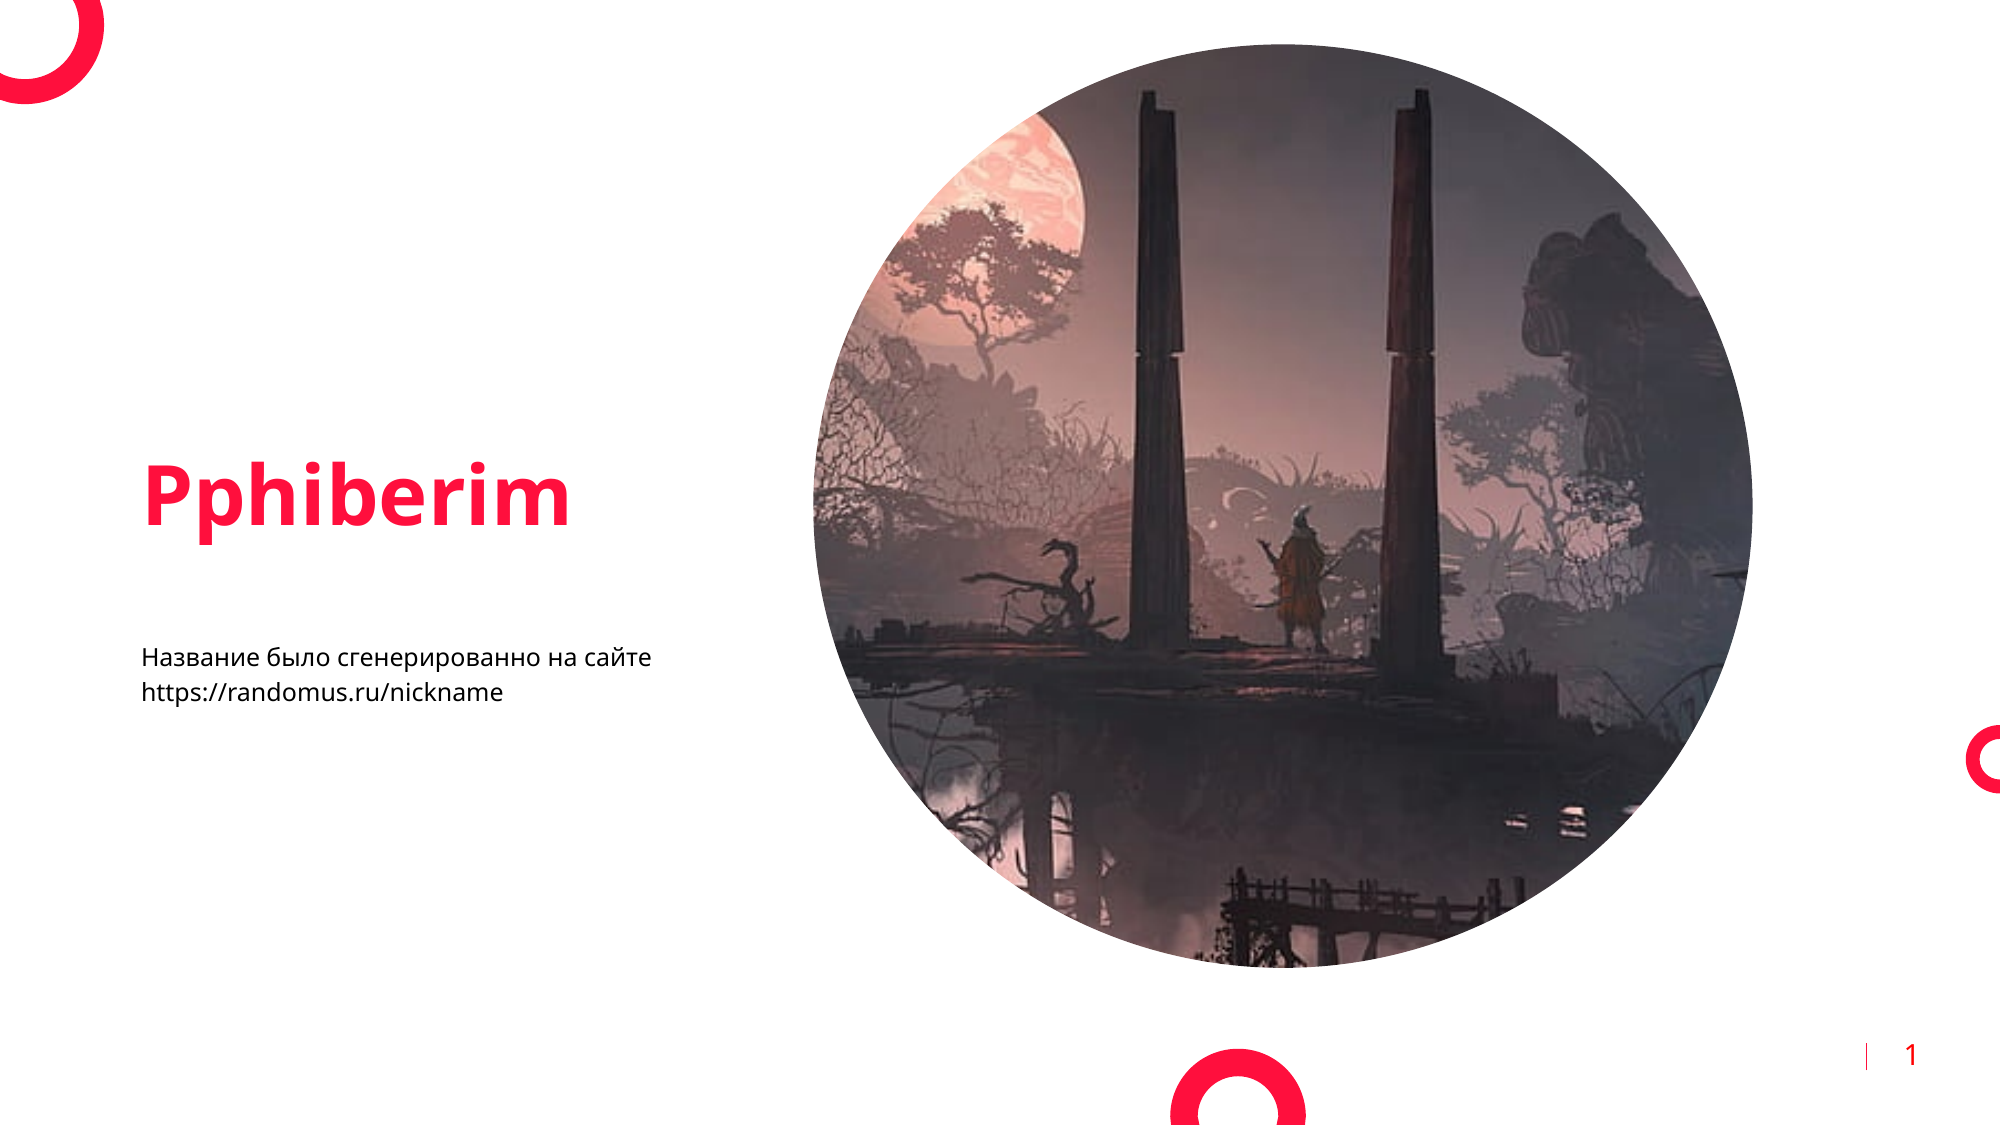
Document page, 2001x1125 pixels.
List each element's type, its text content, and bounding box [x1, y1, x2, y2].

picture [813, 44, 1753, 968]
title Pphiberim [141, 453, 813, 671]
subtitle Название было сгенерированно на сайте https://randomus.ru/nickname [141, 671, 693, 770]
slide_number 1 [1801, 1026, 1936, 1087]
